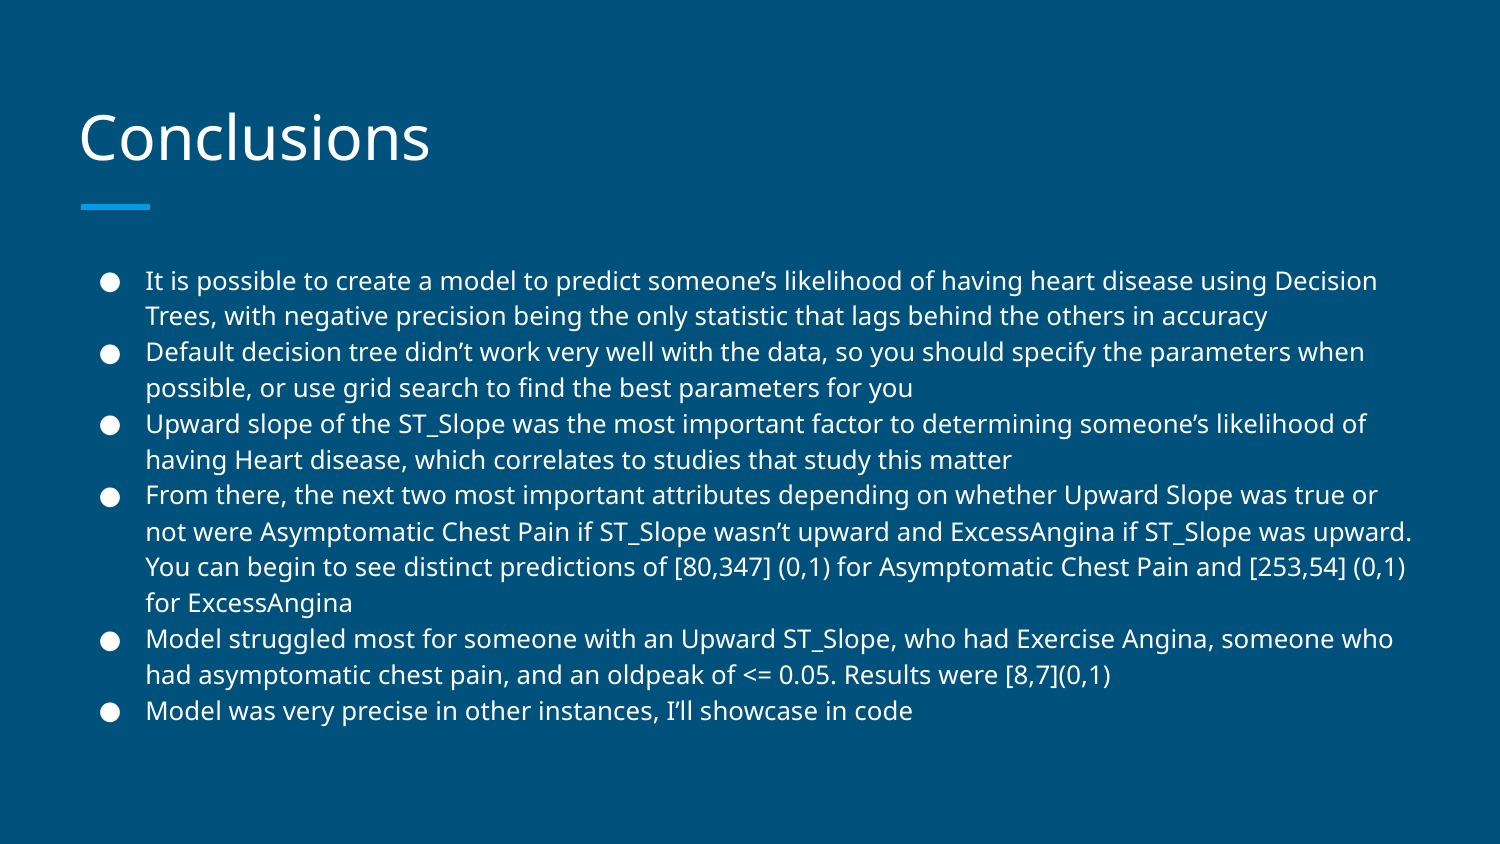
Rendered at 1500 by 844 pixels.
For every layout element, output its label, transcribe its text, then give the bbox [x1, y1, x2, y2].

list It is possible to create a model to predict someone’s likelihood of having heart disease using Decision Trees, with negative precision being the only statistic that lags behind the others in accuracy Default decision tree didn’t work very well with the data, so you should specify the parameters when possible, or use grid search to find the best parameters for you Upward slope of the ST_Slope was the most important factor to determining someone’s likelihood of having Heart disease, which correlates to studies that study this matter From there, the next two most important attributes depending on whether Upward Slope was true or not were Asymptomatic Chest Pain if ST_Slope wasn’t upward and ExcessAngina if ST_Slope was upward. You can begin to see distinct predictions of [80,347] (0,1) for Asymptomatic Chest Pain and [253,54] (0,1) for ExcessAngina Model struggled most for someone with an Upward ST_Slope, who had Exercise Angina, someone who had asymptomatic chest pain, and an oldpeak of <= 0.05. Results were [8,7](0,1) Model was very precise in other instances, I’ll showcase in code [63, 244, 1437, 750]
title Conclusions [63, 75, 1437, 188]
